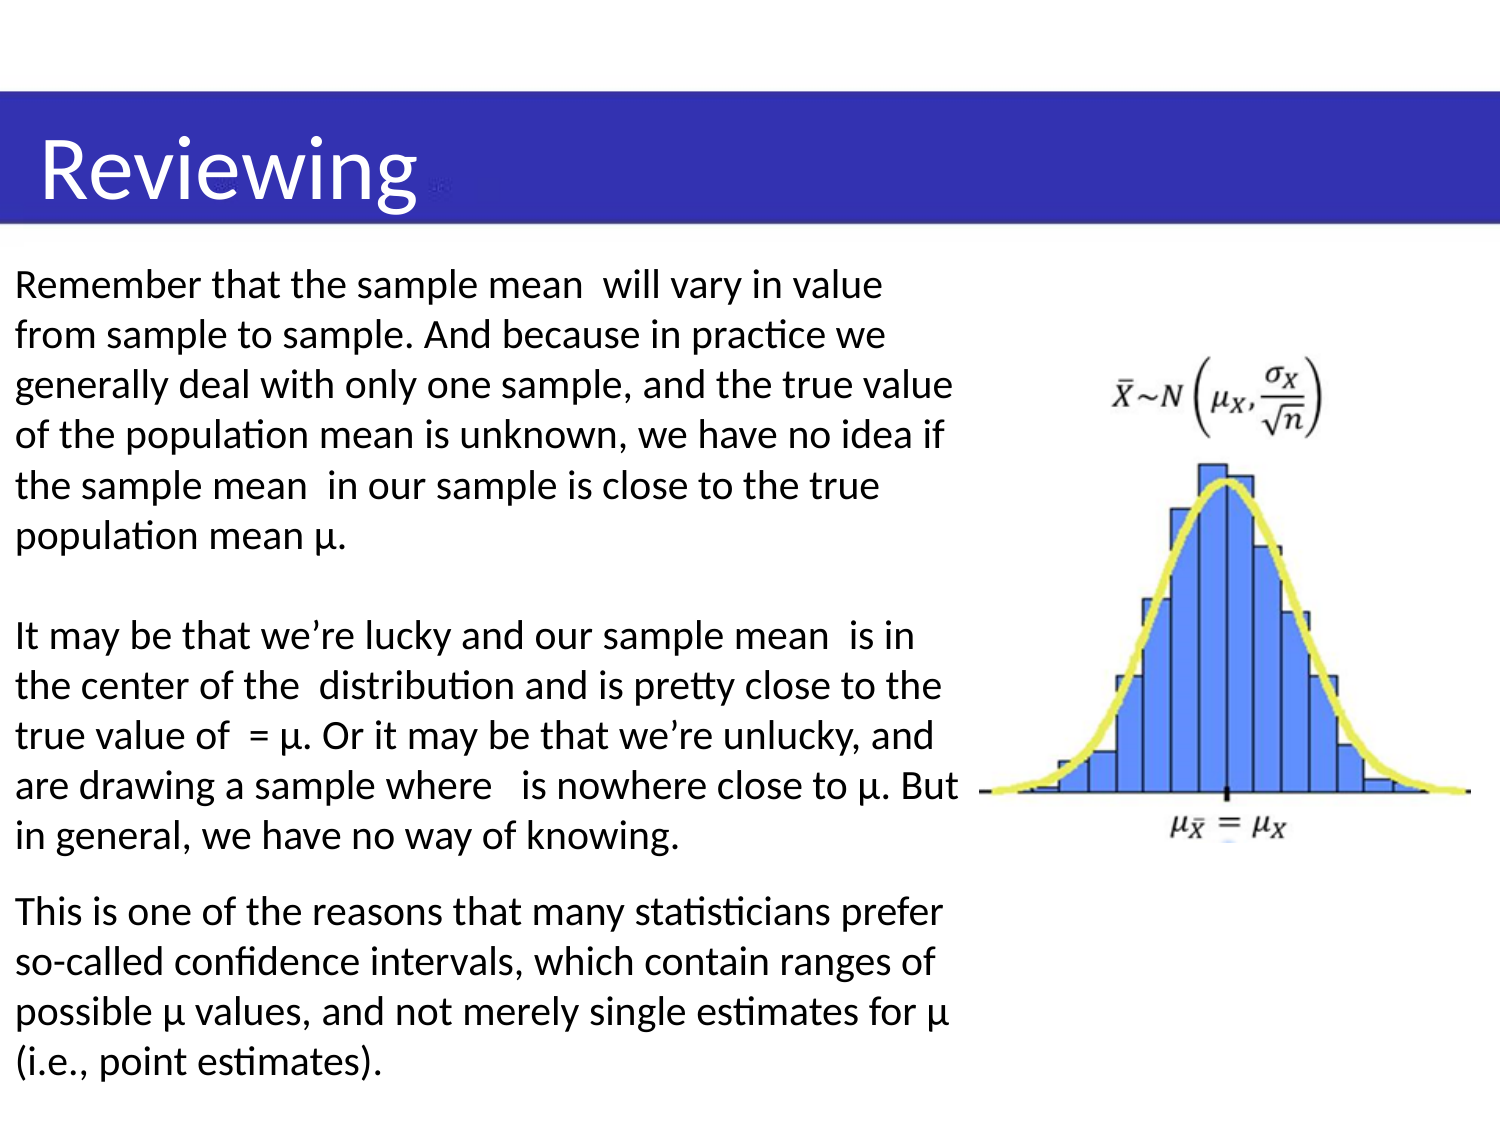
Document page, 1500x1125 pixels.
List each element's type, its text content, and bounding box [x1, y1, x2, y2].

picture [0, 0, 1500, 1125]
title Reviewing [24, 99, 1388, 225]
